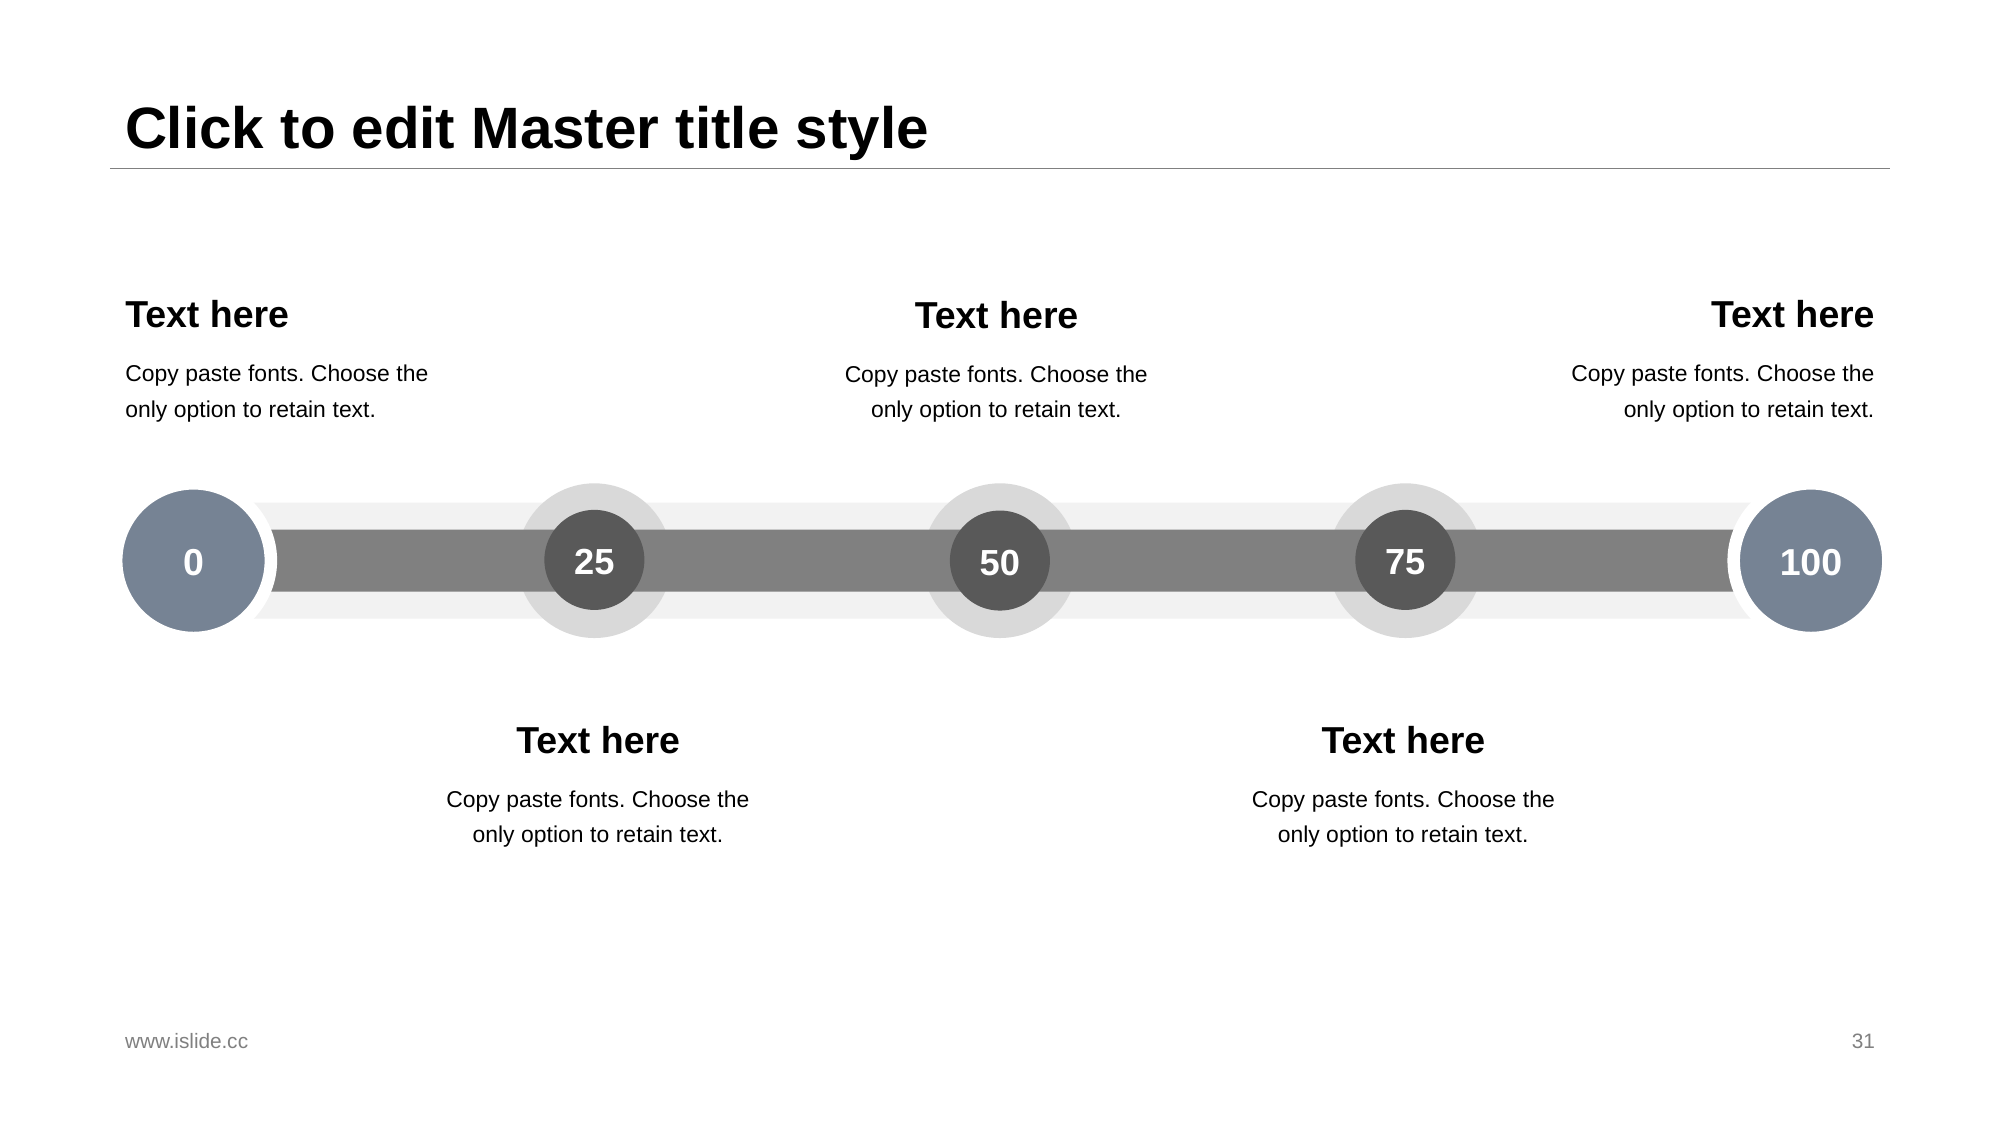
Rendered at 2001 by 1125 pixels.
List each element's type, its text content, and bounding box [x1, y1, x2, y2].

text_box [110, 267, 1890, 878]
footer www.islide.cc [109, 1023, 790, 1058]
title Click to edit Master title style [109, 0, 1890, 169]
slide_number 31 [1412, 1023, 1890, 1058]
